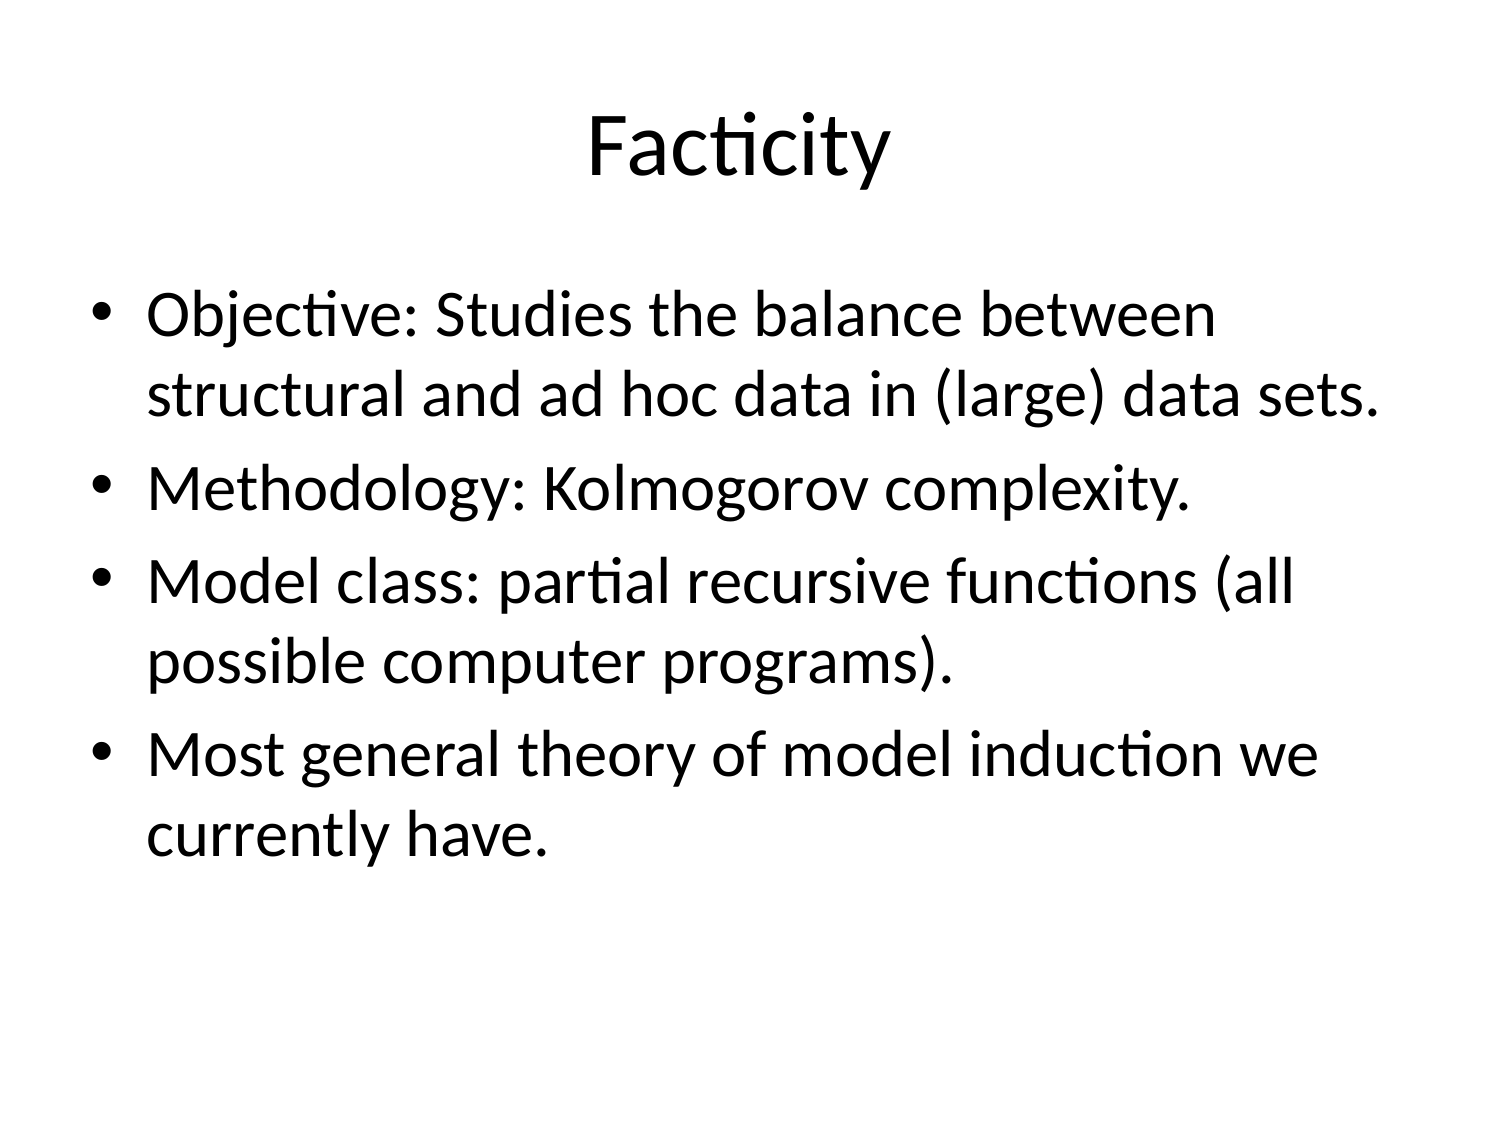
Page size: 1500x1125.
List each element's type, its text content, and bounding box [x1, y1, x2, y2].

list Objective: Studies the balance between structural and ad hoc data in (large) data sets. Methodology: Kolmogorov complexity. Model class: partial recursive functions (all possible computer programs). Most general theory of model induction we currently have. [75, 262, 1425, 1005]
title Facticity [75, 45, 1425, 233]
